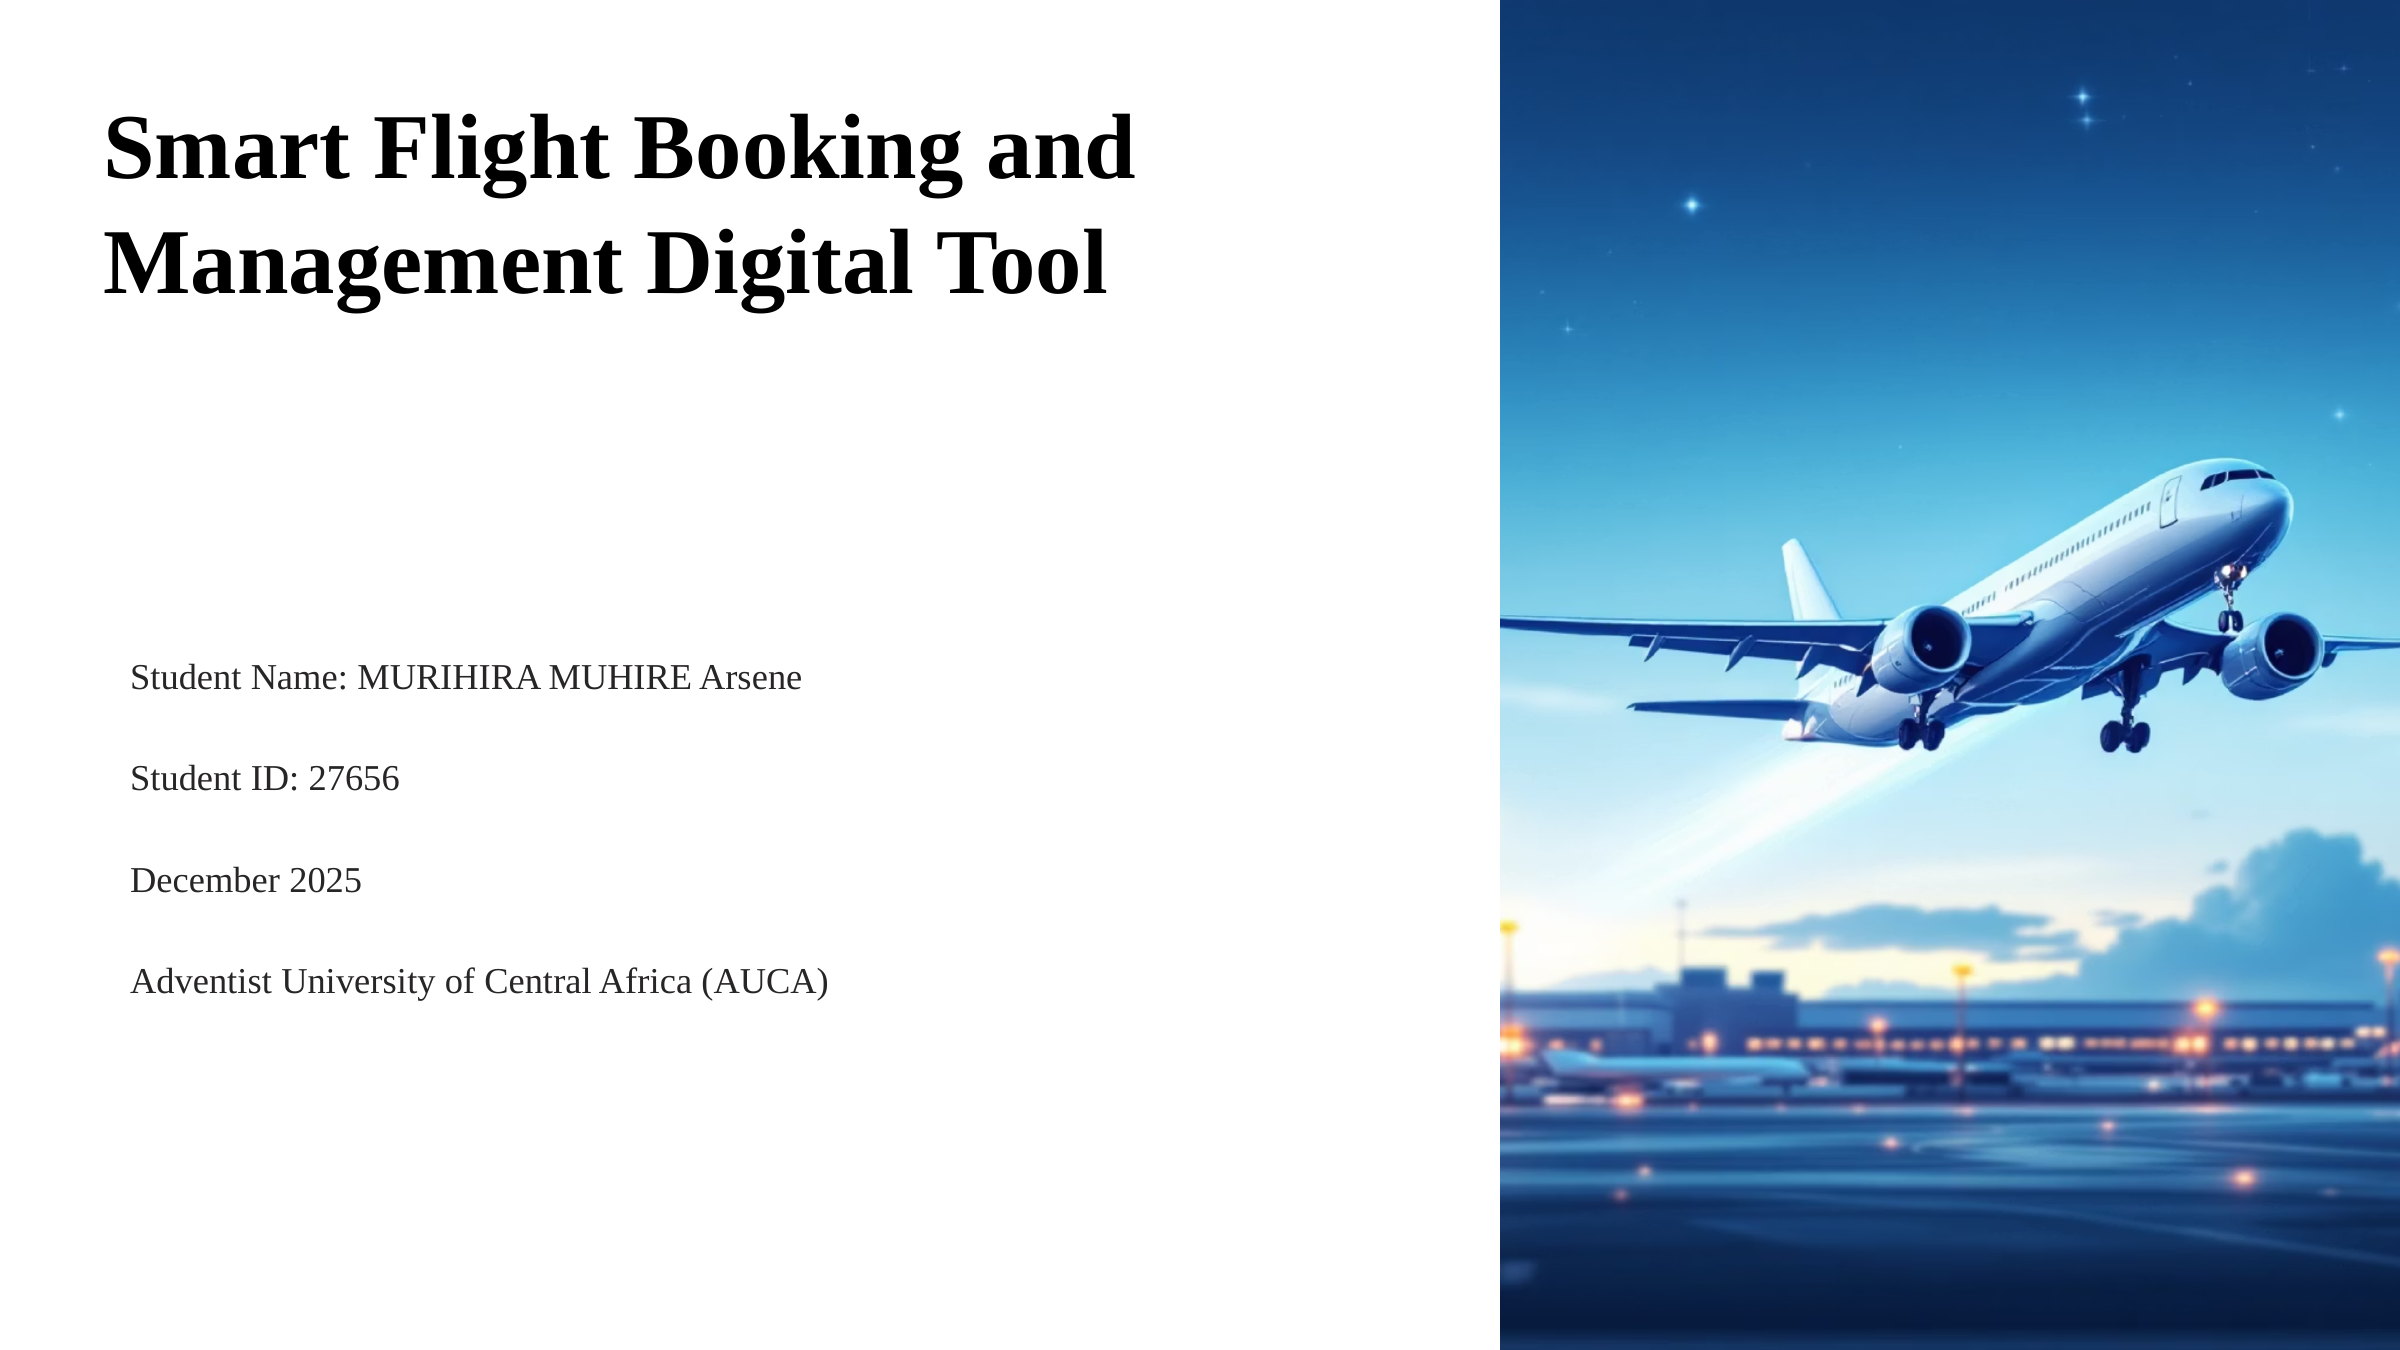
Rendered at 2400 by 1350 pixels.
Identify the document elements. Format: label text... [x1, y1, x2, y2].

text_box Student ID: 27656 [130, 738, 1370, 799]
text_box Smart Flight Booking and Management Digital Tool [103, 81, 1344, 314]
text_box Adventist University of Central Africa (AUCA) [130, 941, 1370, 1001]
text_box Student Name: MURIHIRA MUHIRE Arsene [130, 637, 1370, 697]
picture [1499, 0, 2400, 1350]
text_box December 2025 [130, 840, 1370, 900]
